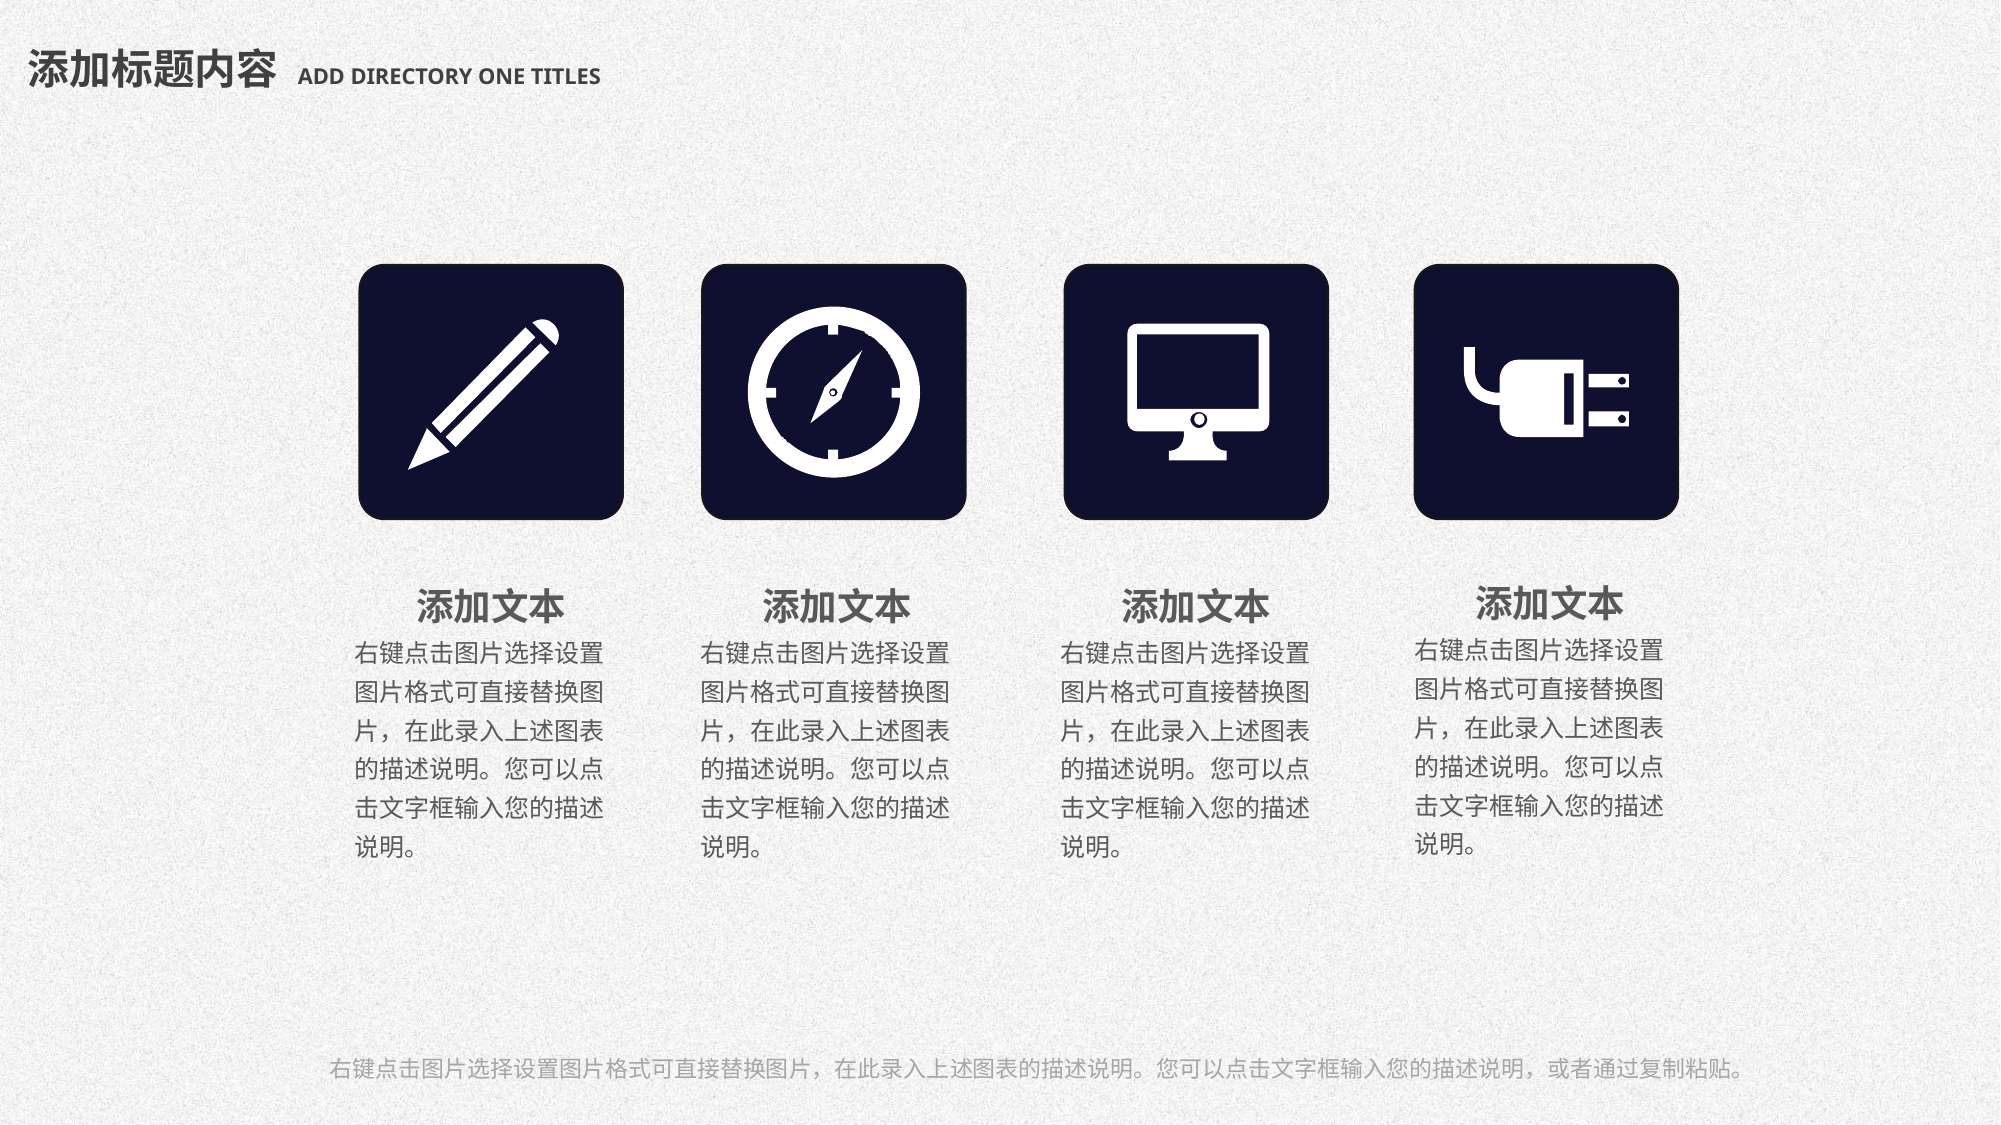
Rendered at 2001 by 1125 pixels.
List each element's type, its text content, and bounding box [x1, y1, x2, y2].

text_box 添加文本 右键点击图片选择设置图片格式可直接替换图片，在此录入上述图表的描述说明。您可以点击文字框输入您的描述说明。 [1045, 562, 1348, 869]
text_box [1063, 263, 1330, 521]
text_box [407, 314, 565, 470]
text_box 添加文本 右键点击图片选择设置图片格式可直接替换图片，在此录入上述图表的描述说明。您可以点击文字框输入您的描述说明。 [685, 562, 988, 869]
picture [0, 0, 2001, 1125]
text_box [701, 263, 967, 521]
text_box [1413, 263, 1680, 521]
text_box 添加文本 右键点击图片选择设置图片格式可直接替换图片，在此录入上述图表的描述说明。您可以点击文字框输入您的描述说明。 [340, 562, 643, 869]
text_box 添加标题内容 ADD DIRECTORY ONE TITLES [0, 35, 630, 101]
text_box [1127, 323, 1270, 461]
text_box [358, 263, 624, 521]
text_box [747, 306, 920, 478]
text_box 添加文本 右键点击图片选择设置图片格式可直接替换图片，在此录入上述图表的描述说明。您可以点击文字框输入您的描述说明。 [1399, 559, 1702, 867]
text_box 右键点击图片选择设置图片格式可直接替换图片，在此录入上述图表的描述说明。您可以点击文字框输入您的描述说明，或者通过复制粘贴。 [311, 1042, 1751, 1086]
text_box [1463, 347, 1629, 437]
